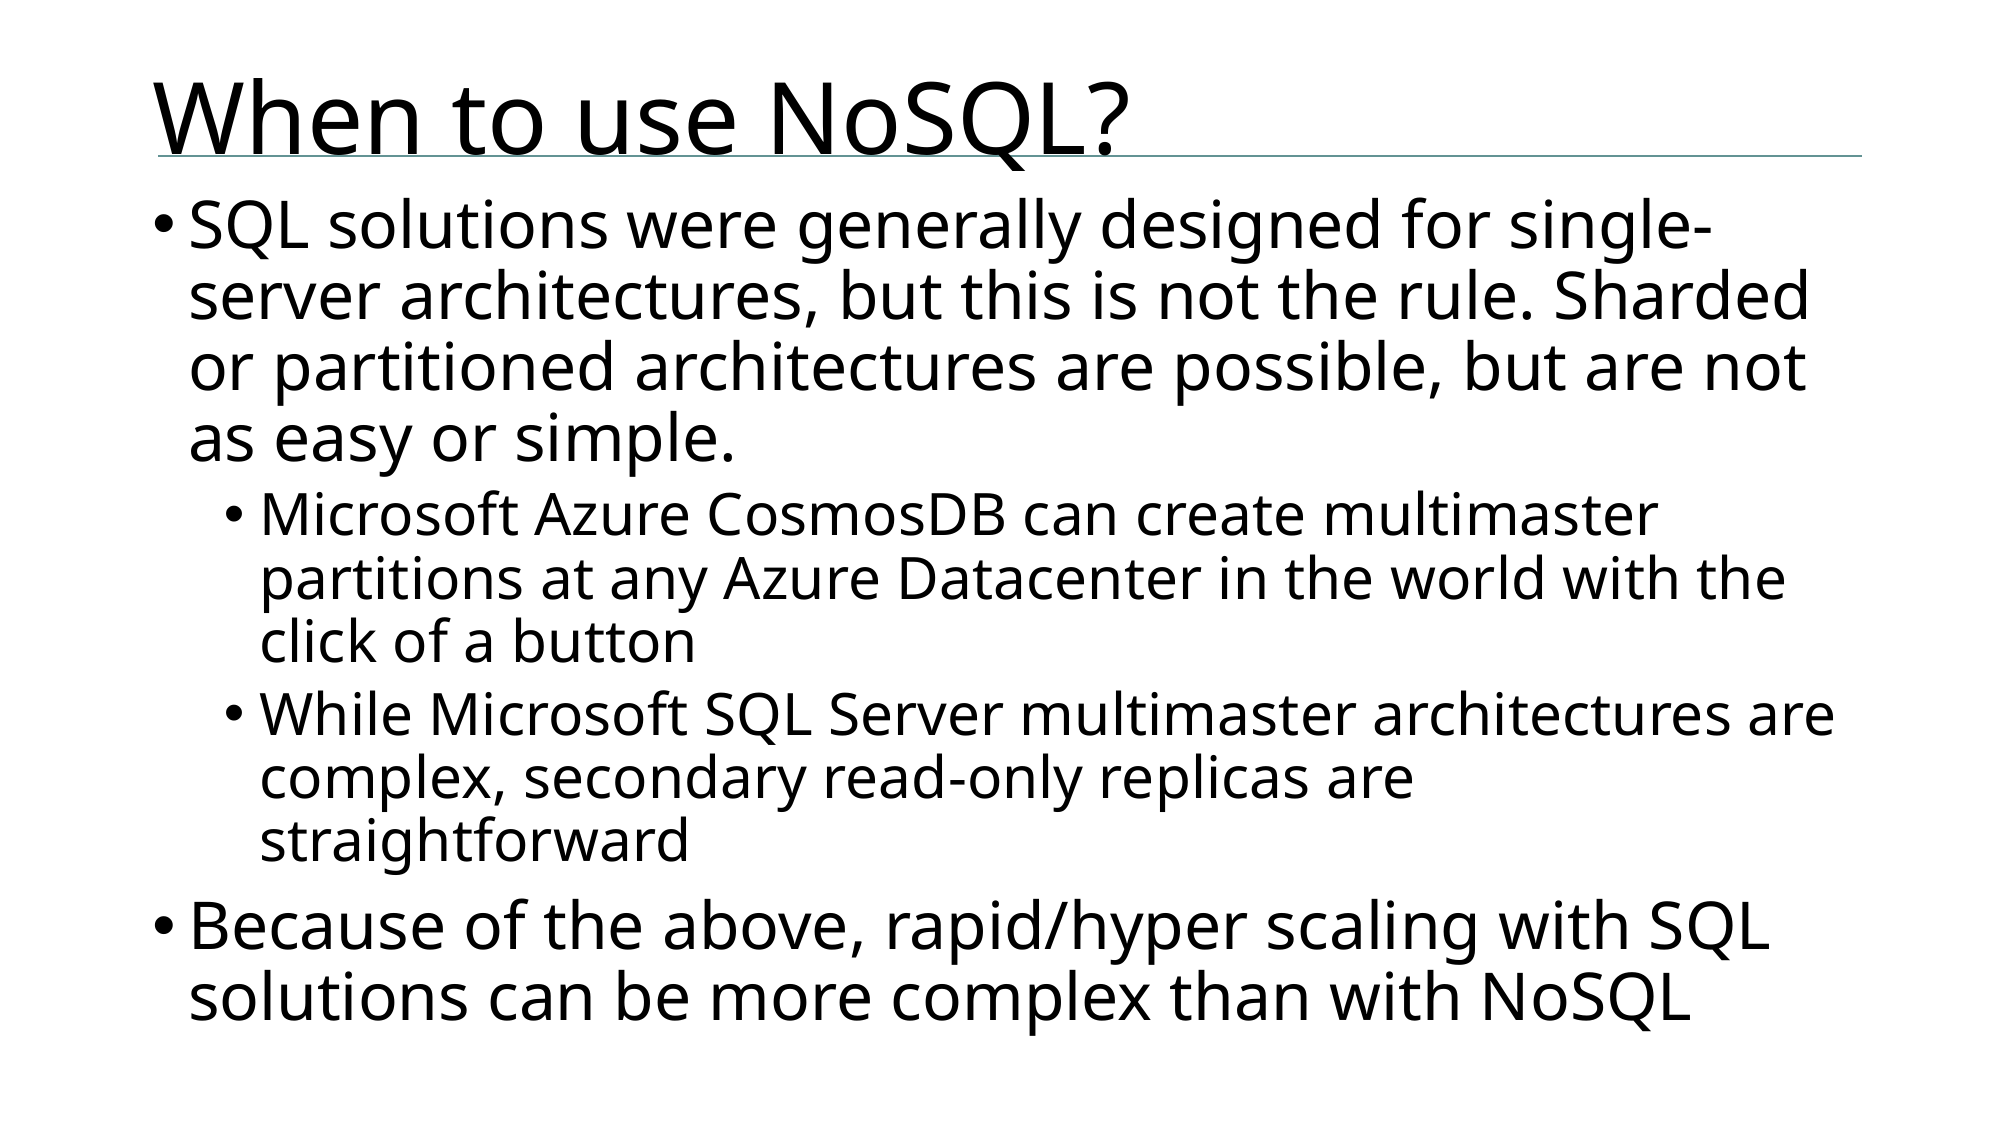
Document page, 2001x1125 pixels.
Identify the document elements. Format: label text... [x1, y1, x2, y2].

list SQL solutions were generally designed for single-server architectures, but this is not the rule. Sharded or partitioned architectures are possible, but are not as easy or simple. Microsoft Azure CosmosDB can create multimaster partitions at any Azure Datacenter in the world with the click of a button While Microsoft SQL Server multimaster architectures are complex, secondary read-only replicas are straightforward Because of the above, rapid/hyper scaling with SQL solutions can be more complex than with NoSQL [137, 183, 1863, 1044]
title When to use NoSQL? [137, 59, 1863, 183]
